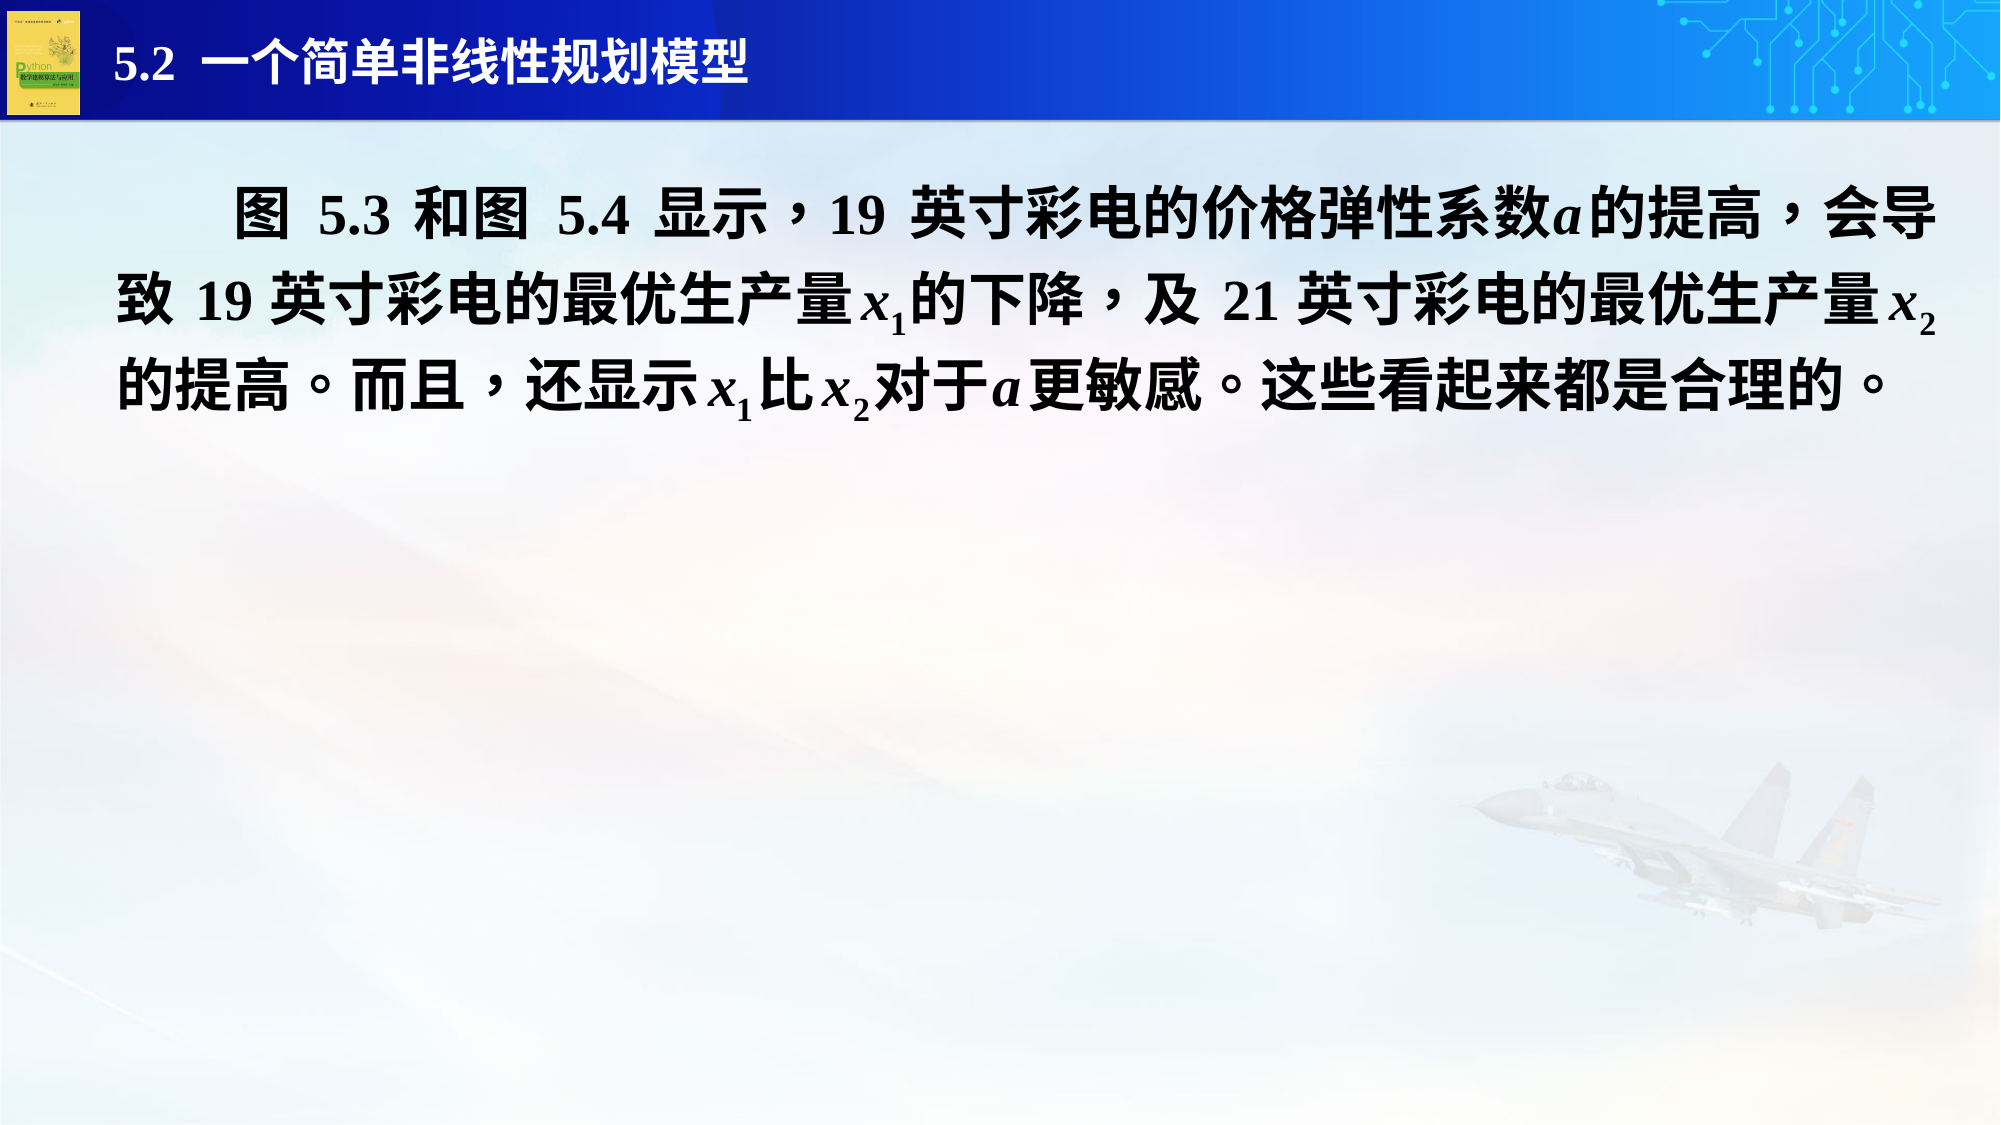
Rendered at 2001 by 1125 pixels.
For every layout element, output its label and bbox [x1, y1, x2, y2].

picture [0, 0, 2000, 1125]
text_box [116, 171, 1939, 1069]
